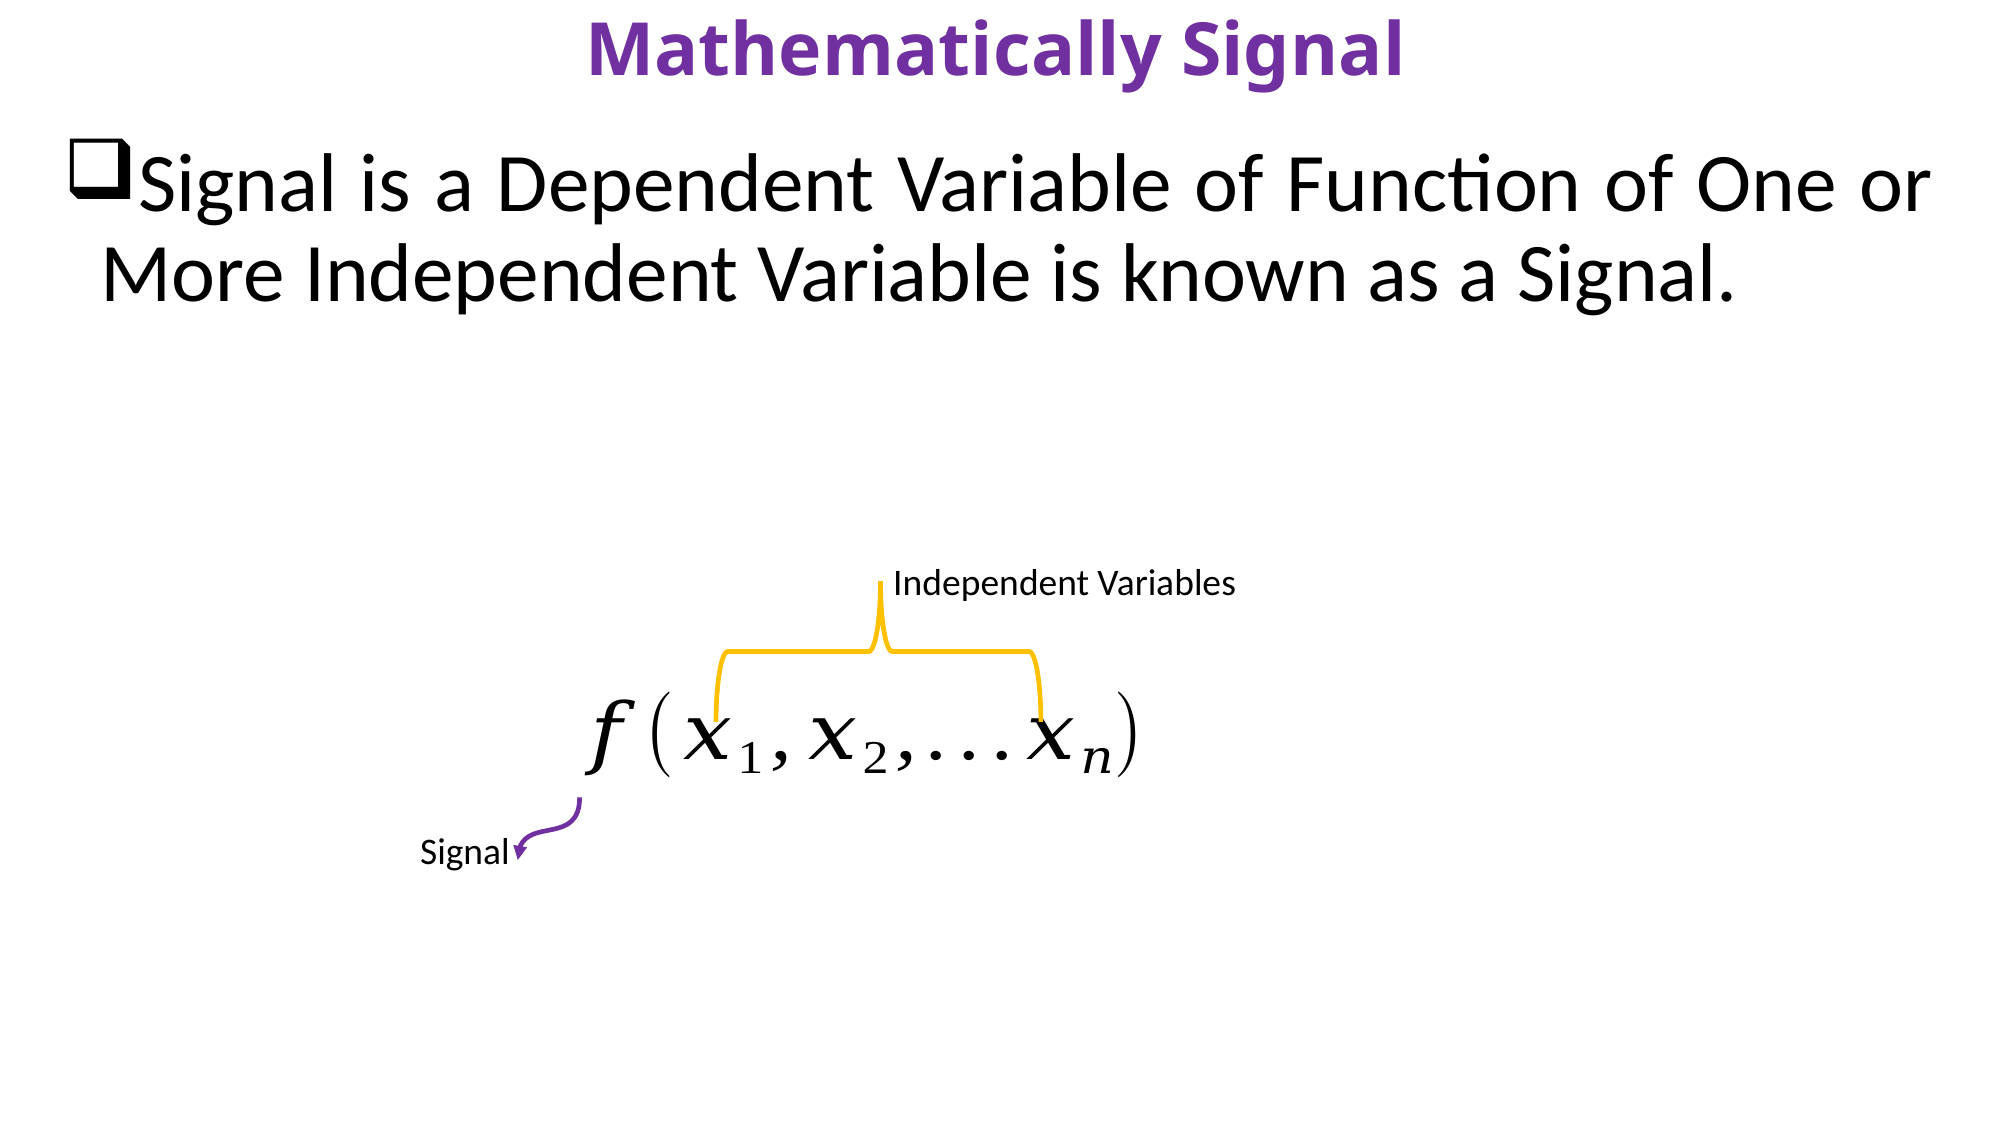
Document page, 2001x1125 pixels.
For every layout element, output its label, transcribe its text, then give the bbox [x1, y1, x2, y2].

text_box Signal [405, 819, 972, 880]
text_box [517, 797, 580, 860]
text_box Independent Variables [878, 550, 1445, 611]
text_box [715, 611, 1042, 722]
list Signal is a Dependent Variable of Function of One or More Independent Variable is known as a Signal. [48, 132, 1950, 847]
text_box Mathematically Signal [64, 4, 1927, 99]
